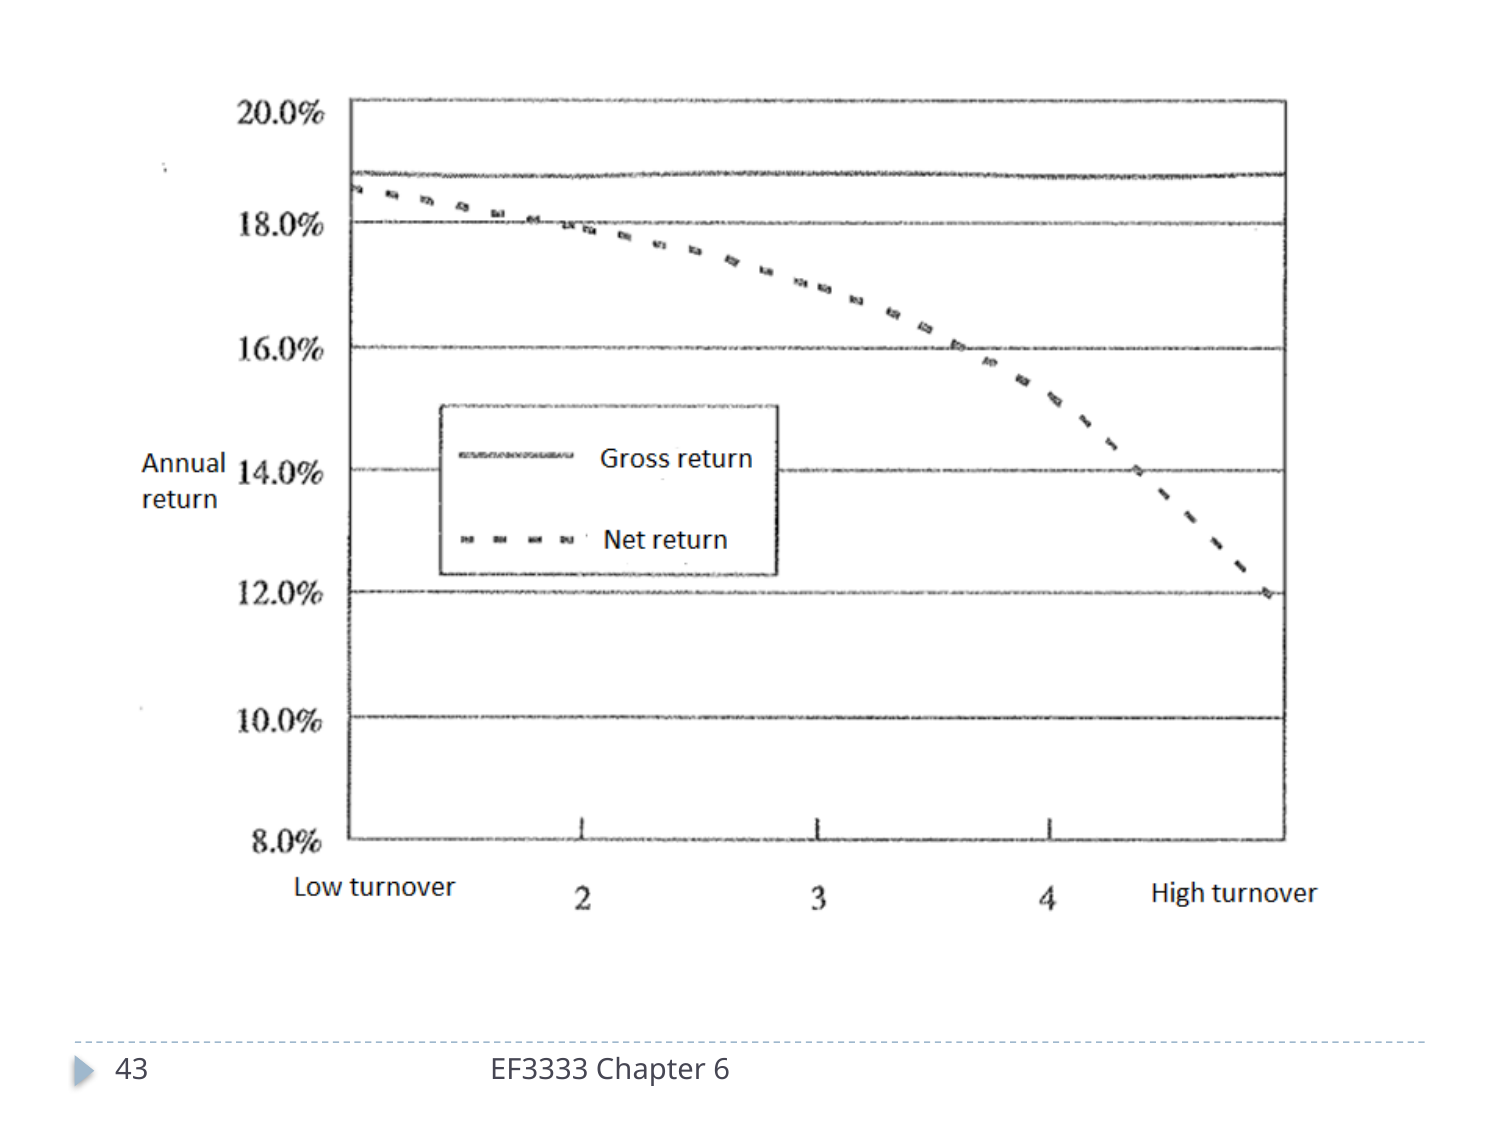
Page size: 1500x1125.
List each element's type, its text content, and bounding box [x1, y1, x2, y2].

slide_number 43 [100, 1042, 426, 1103]
picture [123, 66, 1345, 933]
footer EF3333 Chapter 6 [475, 1042, 1051, 1103]
